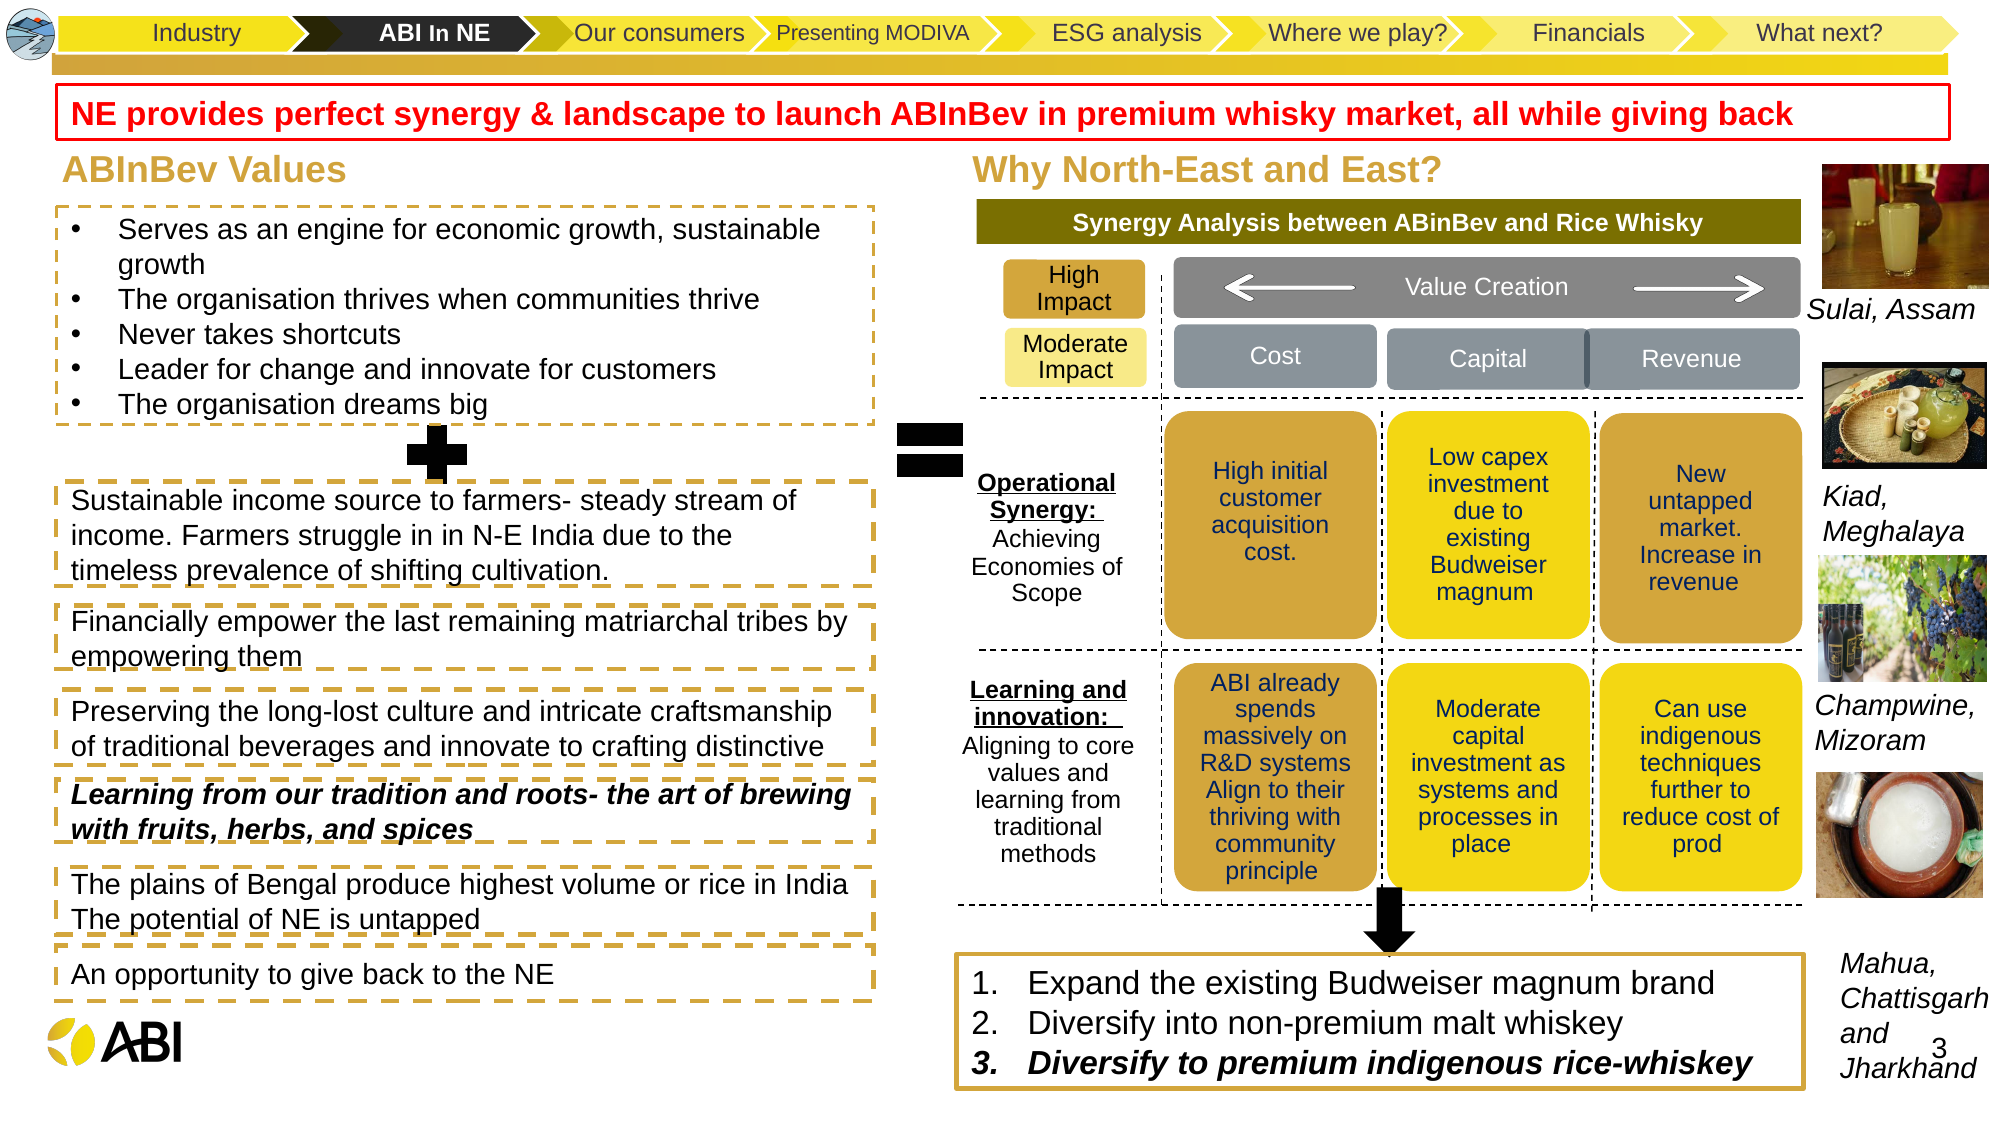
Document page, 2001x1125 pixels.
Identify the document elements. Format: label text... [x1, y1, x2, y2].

picture [1816, 771, 1983, 898]
text_box Why North-East and East? [957, 143, 1578, 199]
text_box [1363, 913, 1416, 954]
text_box Learning from our tradition and roots- the art of brewing with fruits, herbs, and spices [55, 778, 874, 843]
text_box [939, 199, 1804, 913]
text_box The plains of Bengal produce highest volume or rice in India The potential of NE is untapped [55, 866, 874, 935]
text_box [61, 14, 1963, 54]
text_box Expand the existing Budweiser magnum brand Diversify into non-premium malt whiskey Diversify to premium indigenous rice-whiskey [956, 954, 1804, 1089]
picture [1822, 362, 1987, 469]
picture [0, 4, 61, 65]
picture [1818, 555, 1987, 682]
text_box Kiad, Meghalaya [1807, 469, 1998, 555]
picture [1822, 164, 1989, 289]
text_box ABInBev Values [46, 142, 1935, 249]
text_box Preserving the long-lost culture and intricate craftsmanship of traditional beverages and innovate to crafting distinctive [55, 688, 874, 766]
picture [47, 1018, 186, 1066]
text_box [897, 454, 939, 477]
text_box [897, 423, 939, 446]
text_box An opportunity to give back to the NE [55, 944, 874, 1002]
text_box NE provides perfect synergy & landscape to launch ABInBev in premium whisky market, all while giving back [56, 84, 1950, 140]
text_box Financially empower the last remaining matriarchal tribes by empowering them [55, 605, 874, 670]
text_box Sustainable income source to farmers- steady stream of income. Farmers struggle in in N-E India due to the timeless prevalence of shifting cultivation.​ [55, 480, 874, 587]
text_box [30, 195, 931, 251]
text_box Sulai, Assam [1804, 282, 2000, 333]
text_box Serves as an engine for economic growth, sustainable growth The organisation thrives when communities thrive Never takes shortcuts Leader for change and innovate for customers The organisation dreams big [55, 205, 875, 426]
text_box [407, 425, 467, 481]
text_box Mahua, Chattisgarh and Jharkhand [1825, 937, 2000, 1092]
text_box Champwine, Mizoram [1804, 678, 2000, 764]
